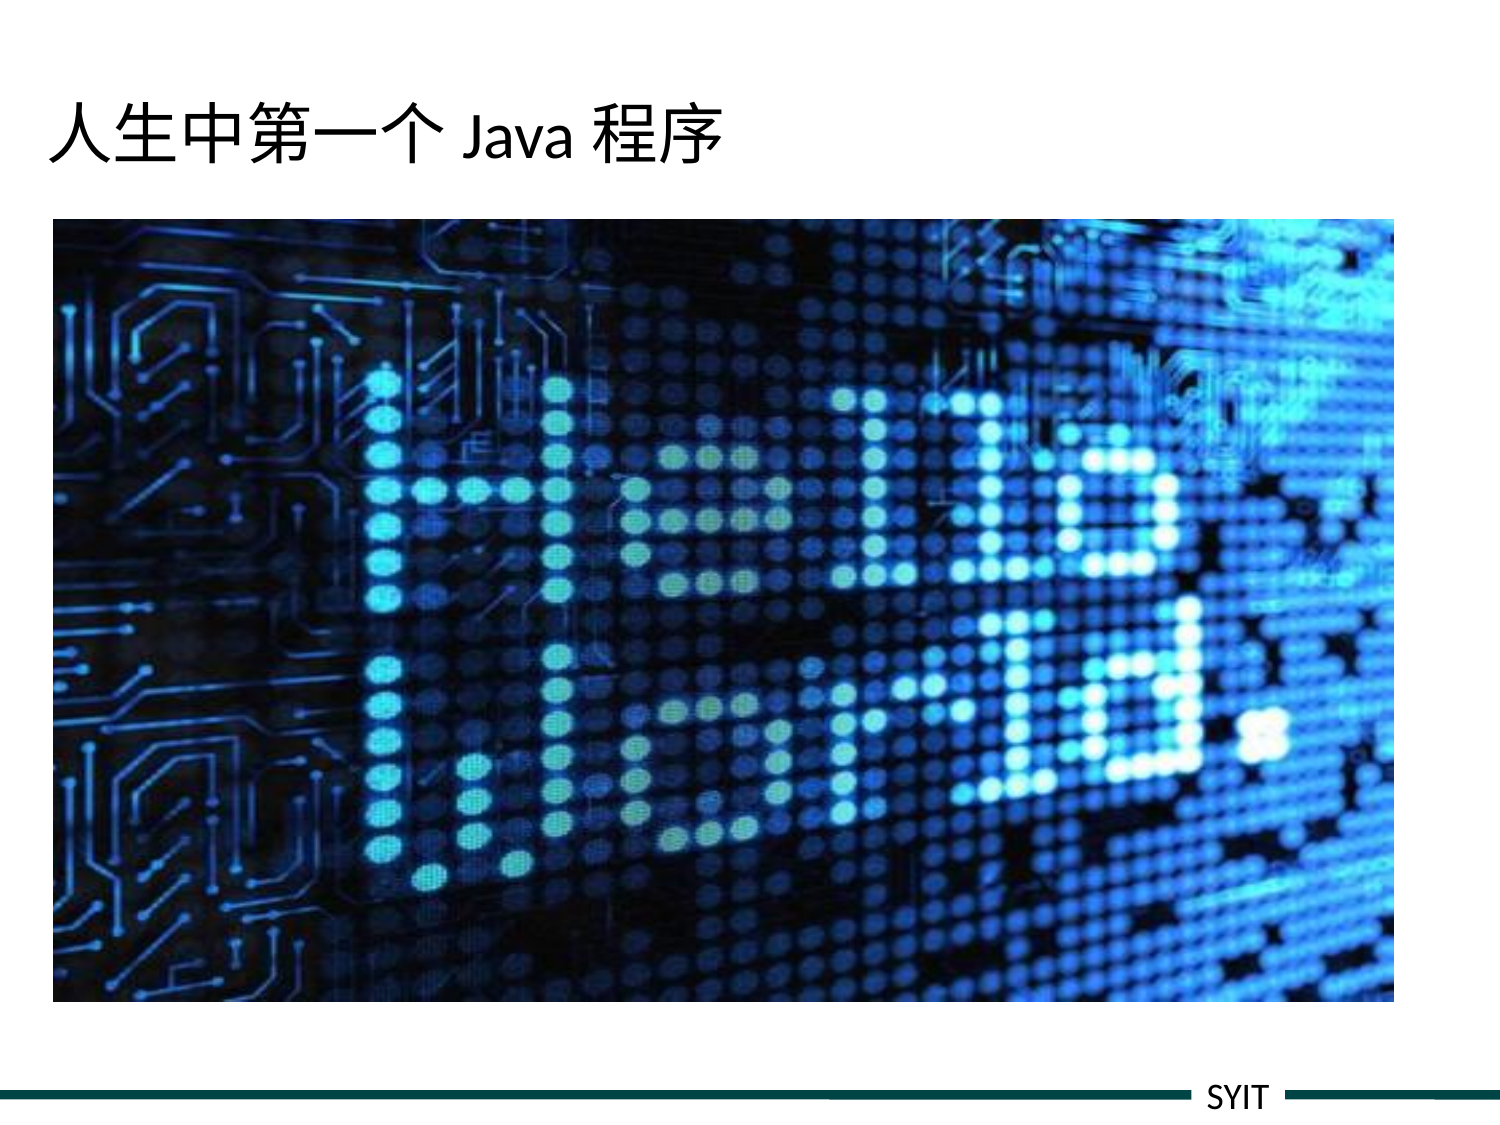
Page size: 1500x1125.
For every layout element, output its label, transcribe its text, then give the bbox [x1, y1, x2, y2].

text_box SYIT [1191, 1064, 1285, 1124]
picture [52, 219, 1394, 1002]
title 人生中第一个Java程序 [31, 59, 1388, 205]
